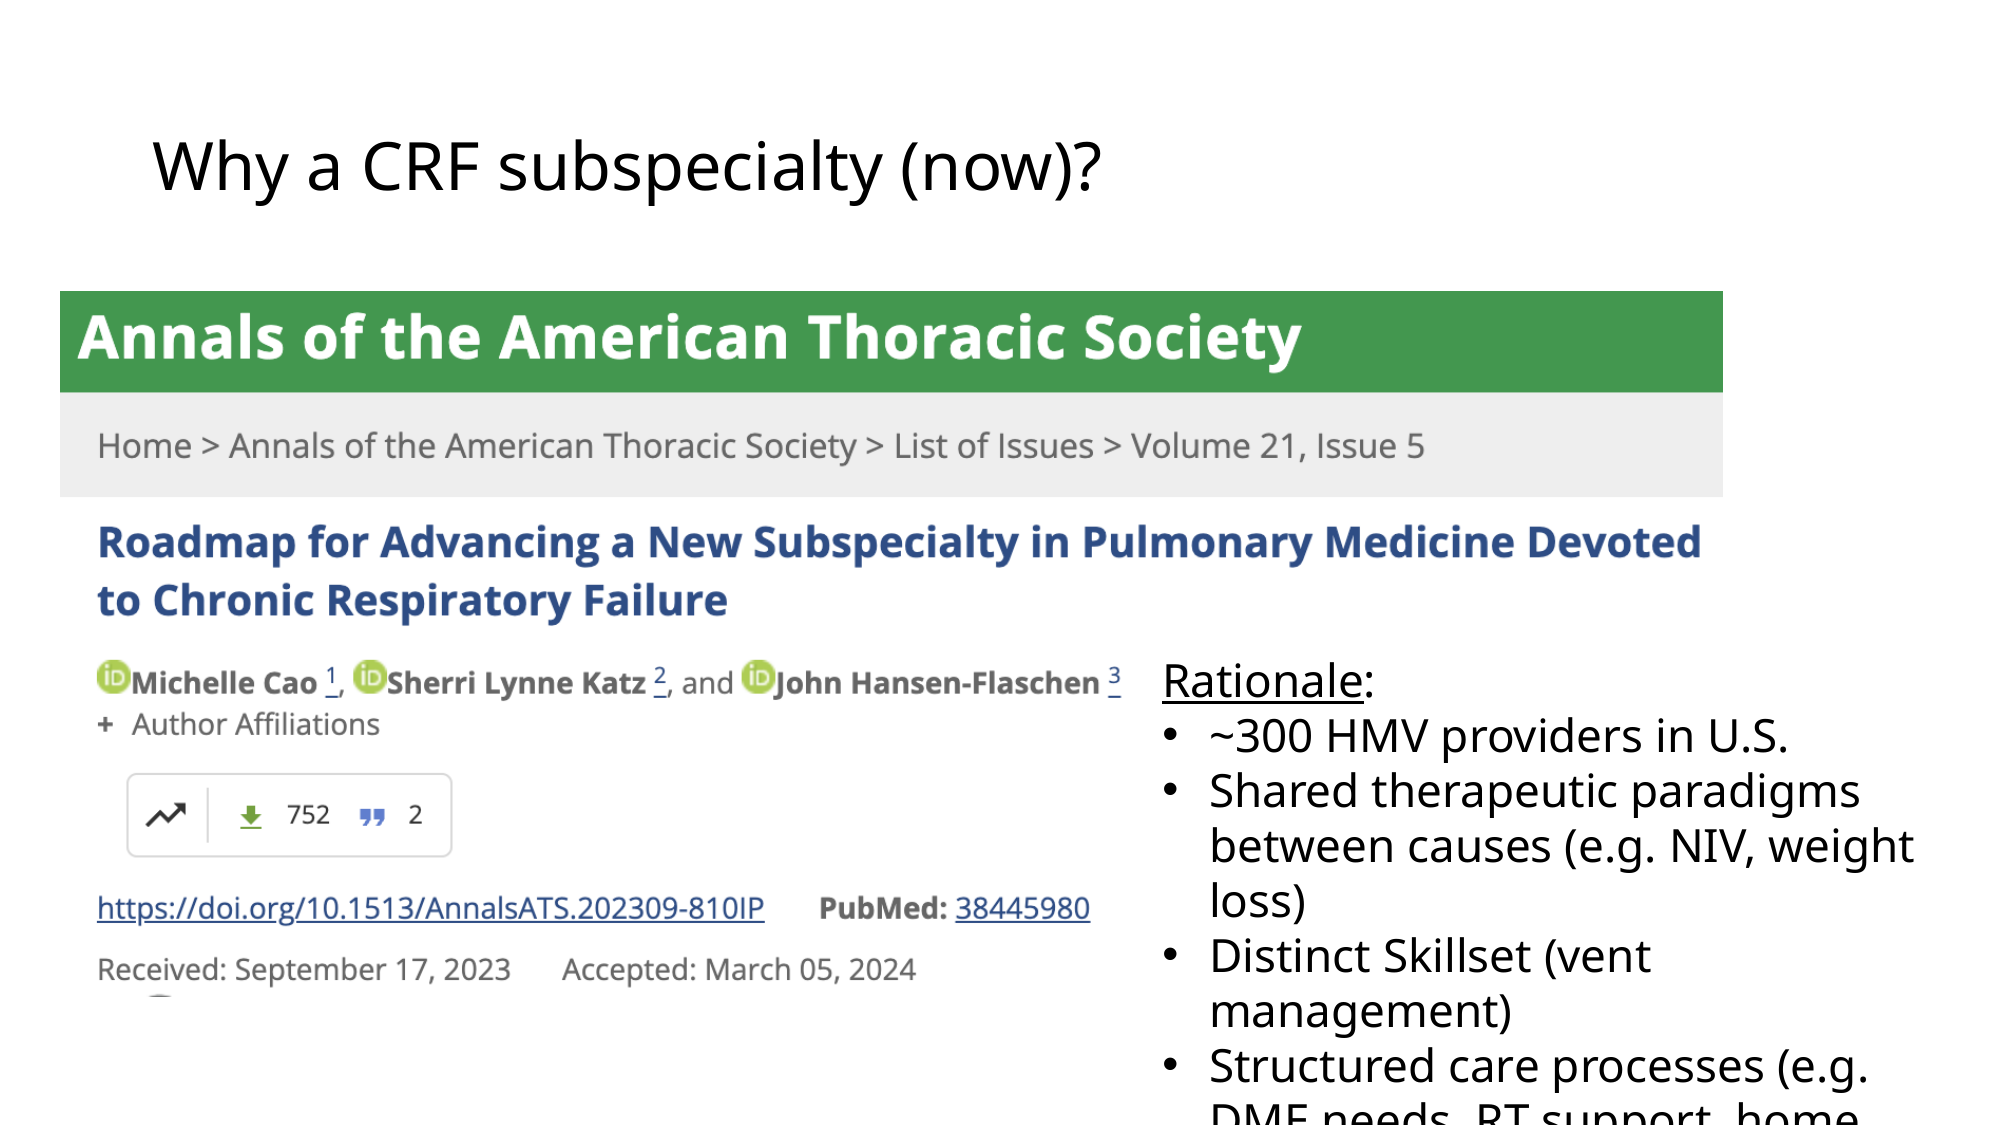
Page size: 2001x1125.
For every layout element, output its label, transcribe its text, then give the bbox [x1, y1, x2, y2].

picture [59, 291, 1723, 997]
text_box Rationale: ~300 HMV providers in U.S. Shared therapeutic paradigms between causes (e.g. NIV, weight loss) Distinct Skillset (vent management) Structured care processes (e.g. DME needs, RT support, home monitoring) [1147, 644, 1976, 1125]
title Why a CRF subspecialty (now)? [137, 59, 1863, 278]
